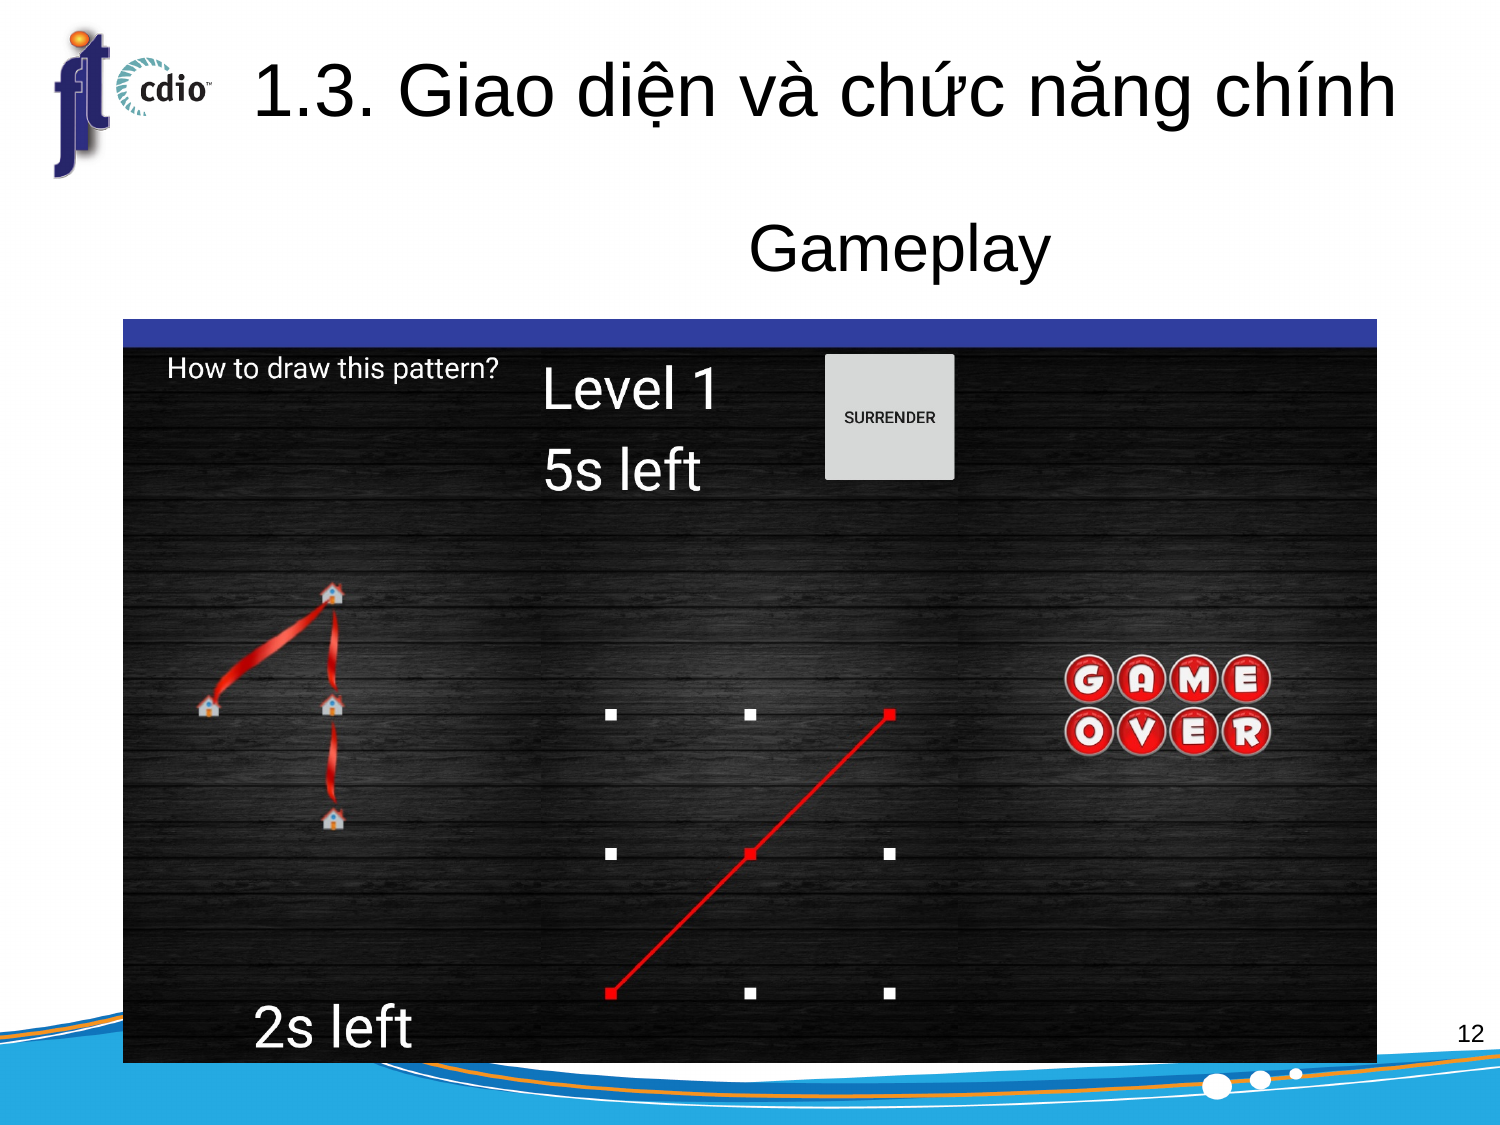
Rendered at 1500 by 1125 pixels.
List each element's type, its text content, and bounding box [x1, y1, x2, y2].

picture [0, 0, 1500, 1125]
title 1.3. Giao diện và chức năng chính [226, 6, 1425, 166]
list Gameplay [75, 197, 1425, 977]
slide_number 12 [1380, 1002, 1500, 1063]
